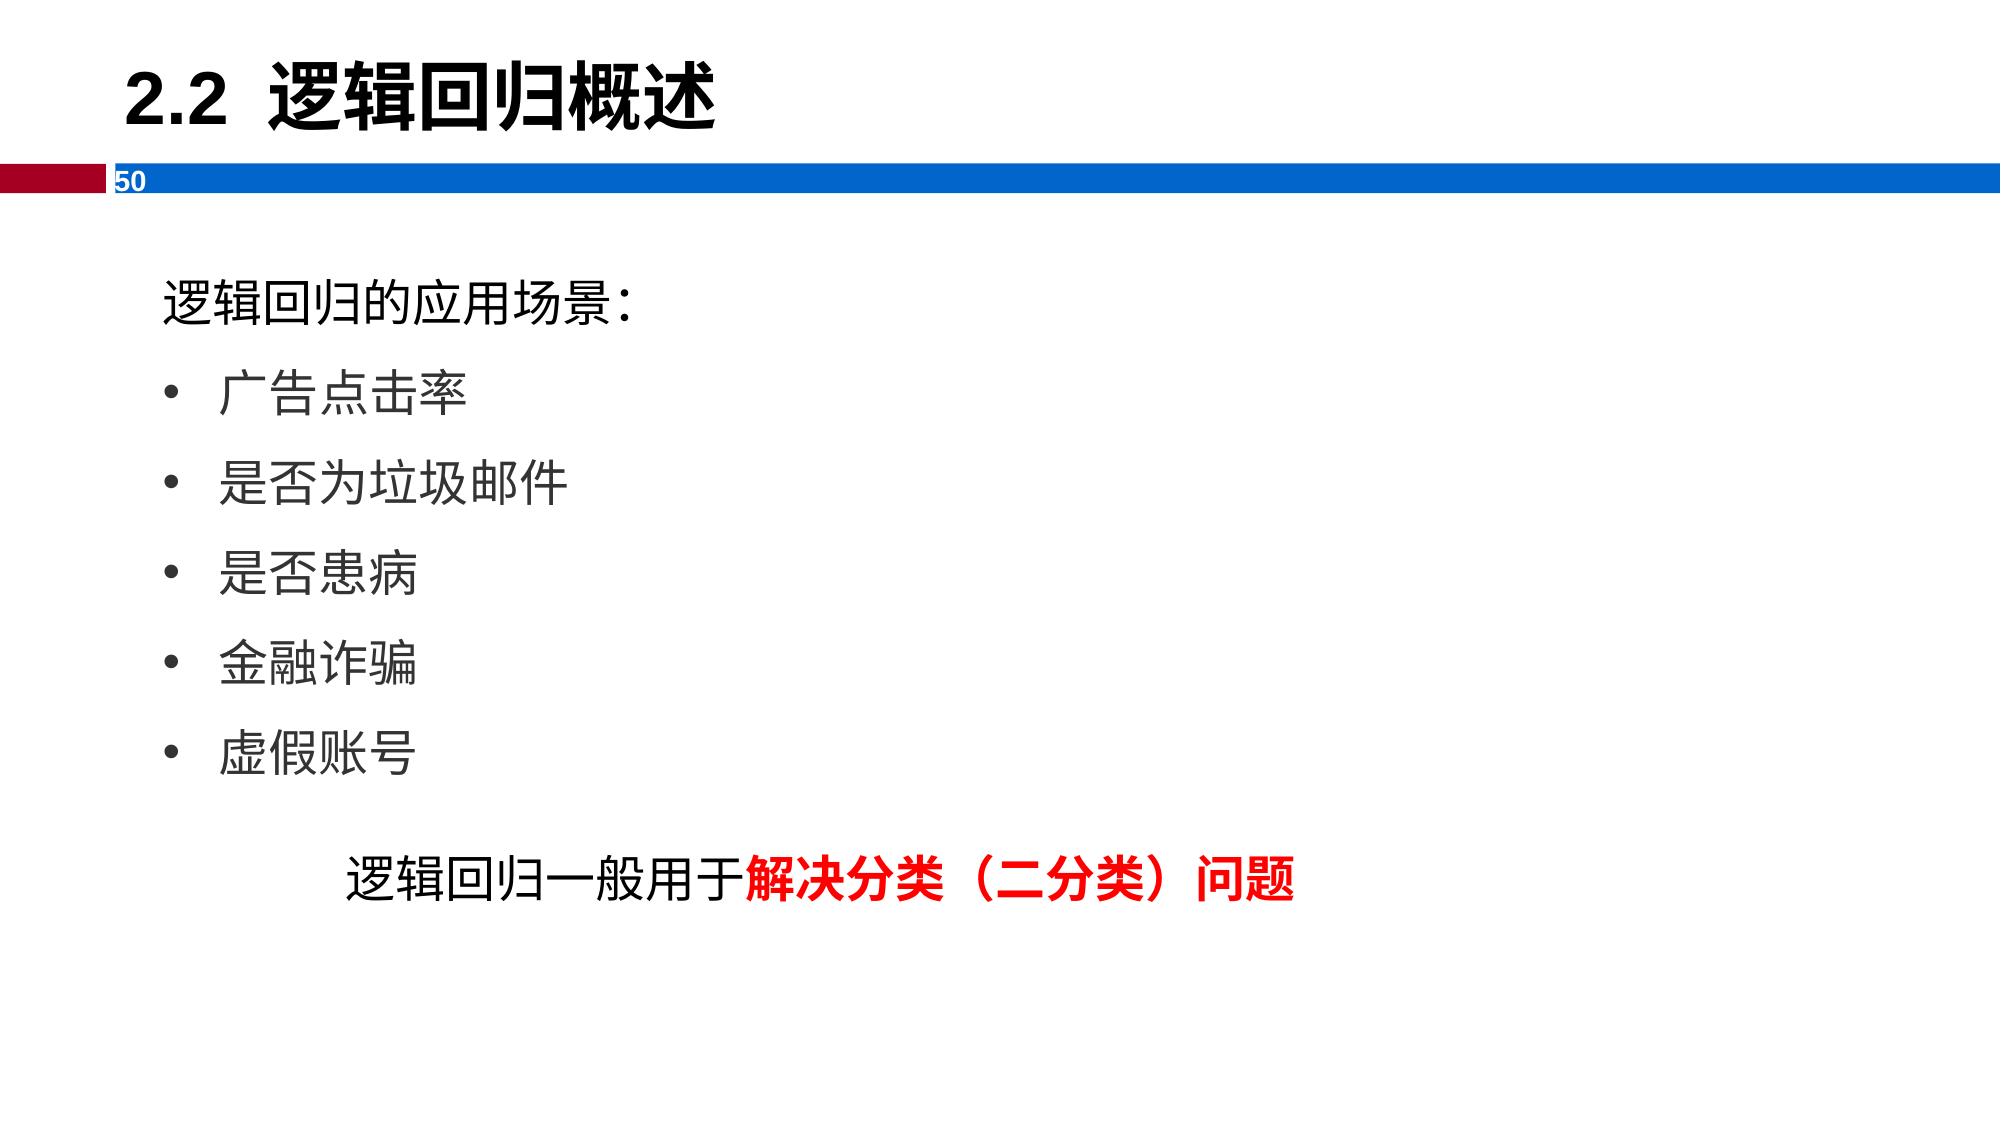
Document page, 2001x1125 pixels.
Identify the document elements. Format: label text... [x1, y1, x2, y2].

text_box 逻辑回归一般用于解决分类（二分类）问题 [330, 840, 1489, 916]
text_box 逻辑回归的应用场景： 广告点击率 是否为垃圾邮件 是否患病 金融诈骗 虚假账号 [147, 234, 1460, 835]
title 2.2 逻辑回归概述 [109, 38, 2000, 150]
